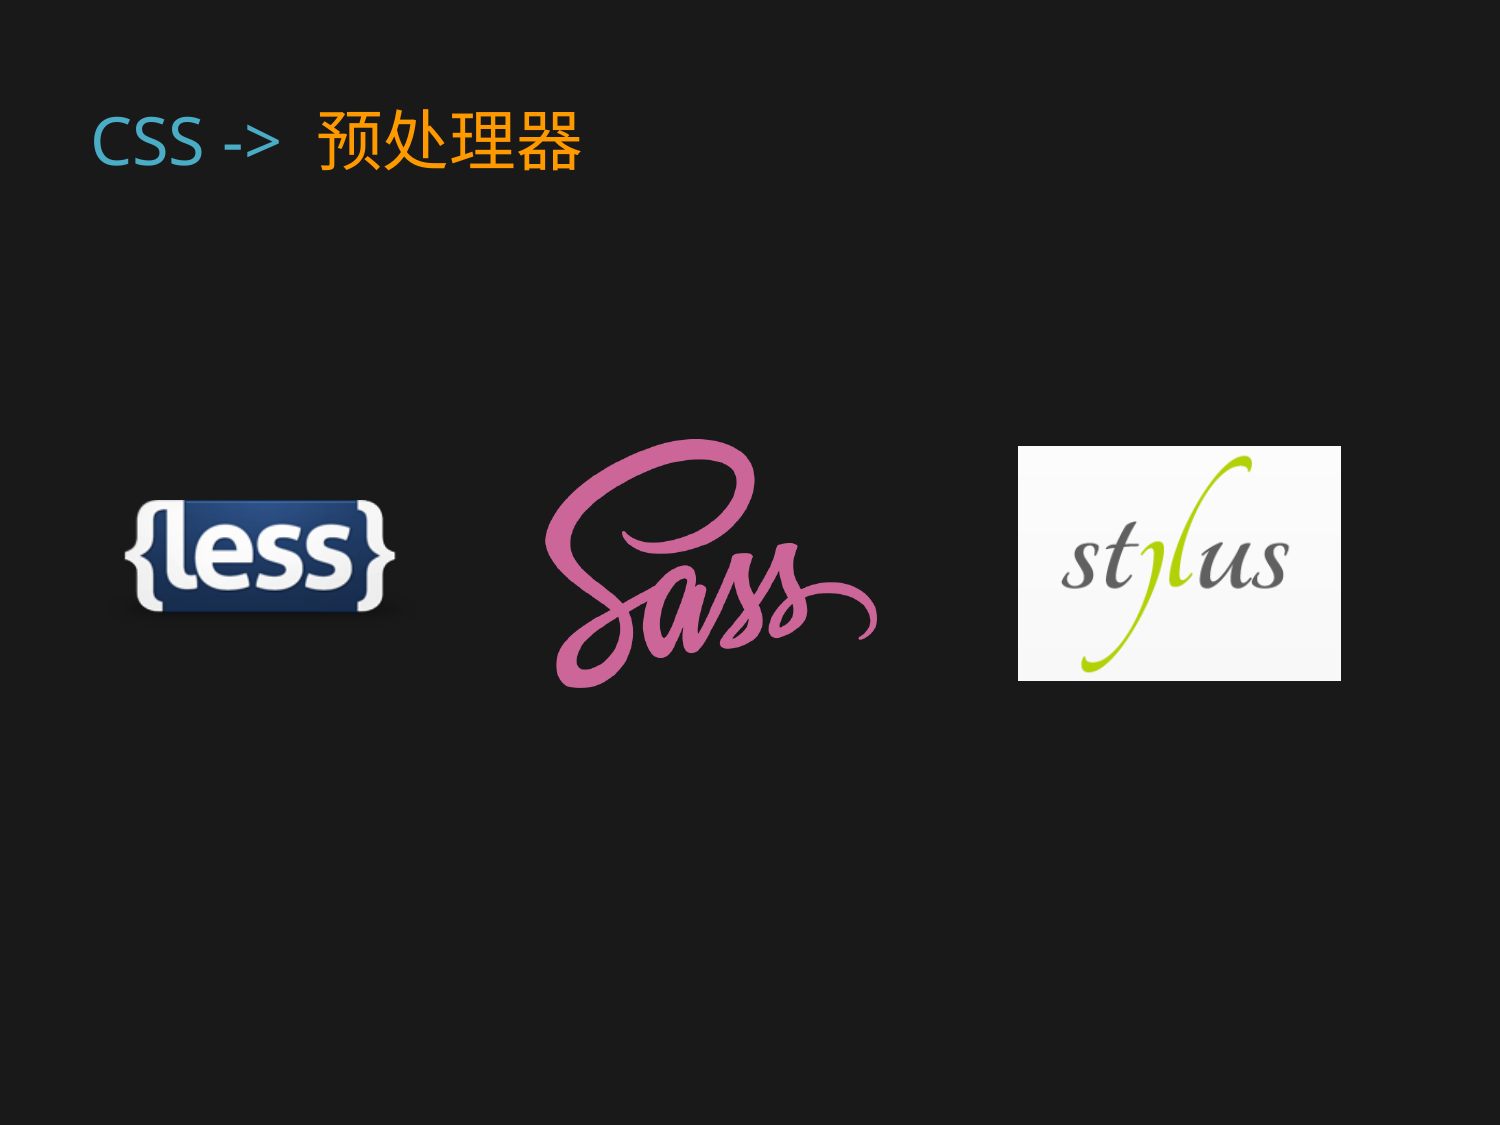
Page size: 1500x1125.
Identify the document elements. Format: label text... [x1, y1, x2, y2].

picture [108, 500, 421, 628]
picture [545, 439, 877, 688]
title CSS -> 预处理器 [75, 45, 1425, 233]
picture [1018, 446, 1341, 681]
